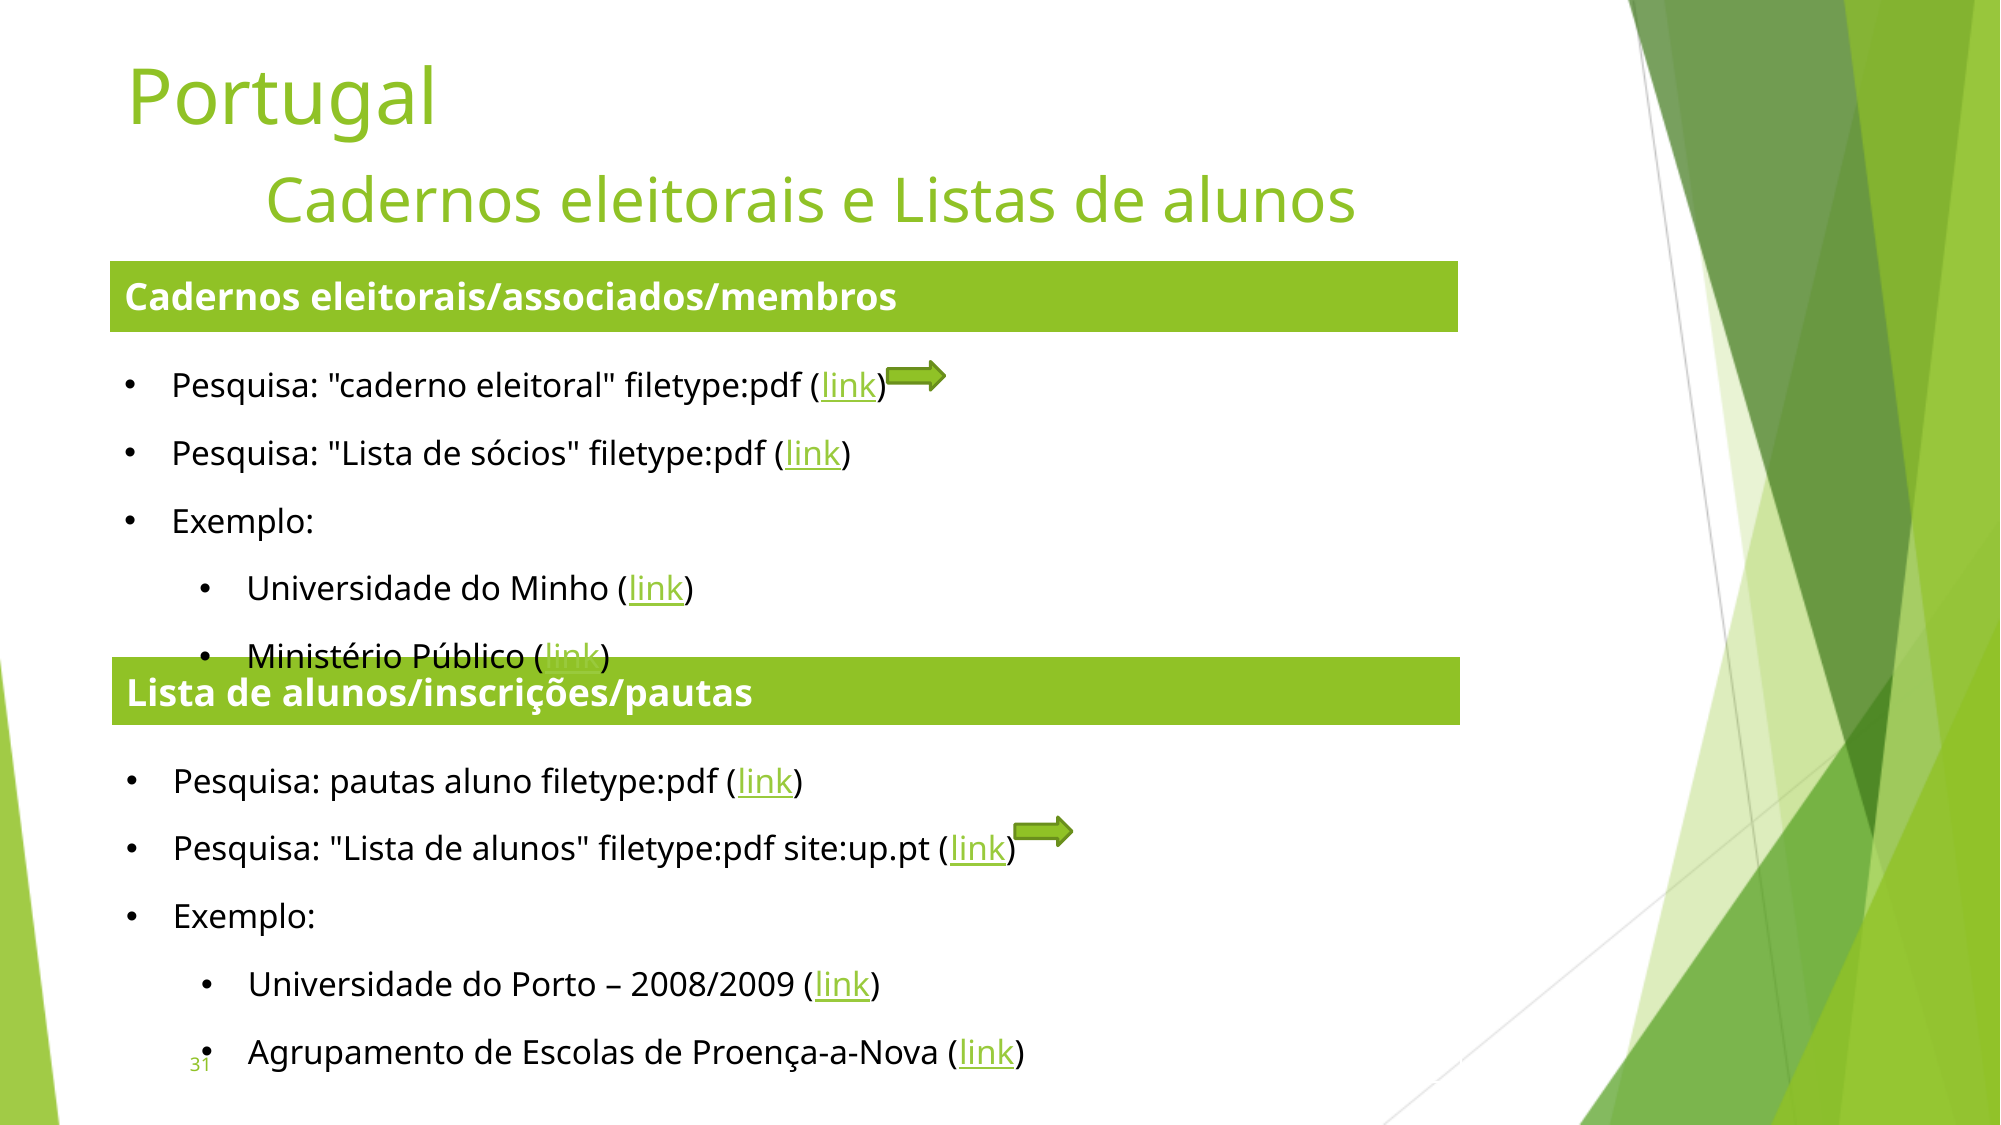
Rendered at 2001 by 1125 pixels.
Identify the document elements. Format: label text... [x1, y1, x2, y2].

table_cell Pesquisa: pautas aluno filetype:pdf (link) Pesquisa: "Lista de alunos" filetype:pdf site:up.pt (link) Exemplo: Universidade do Porto – 2008/2009 (link) Agrupamento de Escolas de Proença-a-Nova (link) [112, 730, 1460, 1081]
table_header Cadernos eleitorais/associados/membros [110, 261, 1458, 332]
text_box [1013, 815, 1074, 848]
title Portugal Cadernos eleitorais e Listas de alunos [111, 34, 1779, 252]
table_header Lista de alunos/inscrições/pautas [112, 657, 1460, 725]
table_cell Pesquisa: "caderno eleitoral" filetype:pdf (link) Pesquisa: "Lista de sócios" filetype:pdf (link) Exemplo: Universidade do Minho (link) Ministério Público (link) [109, 332, 1459, 686]
picture [0, 0, 110, 1125]
text_box [885, 360, 946, 392]
text_box 31 [114, 1035, 227, 1095]
picture [1351, 0, 2000, 1125]
